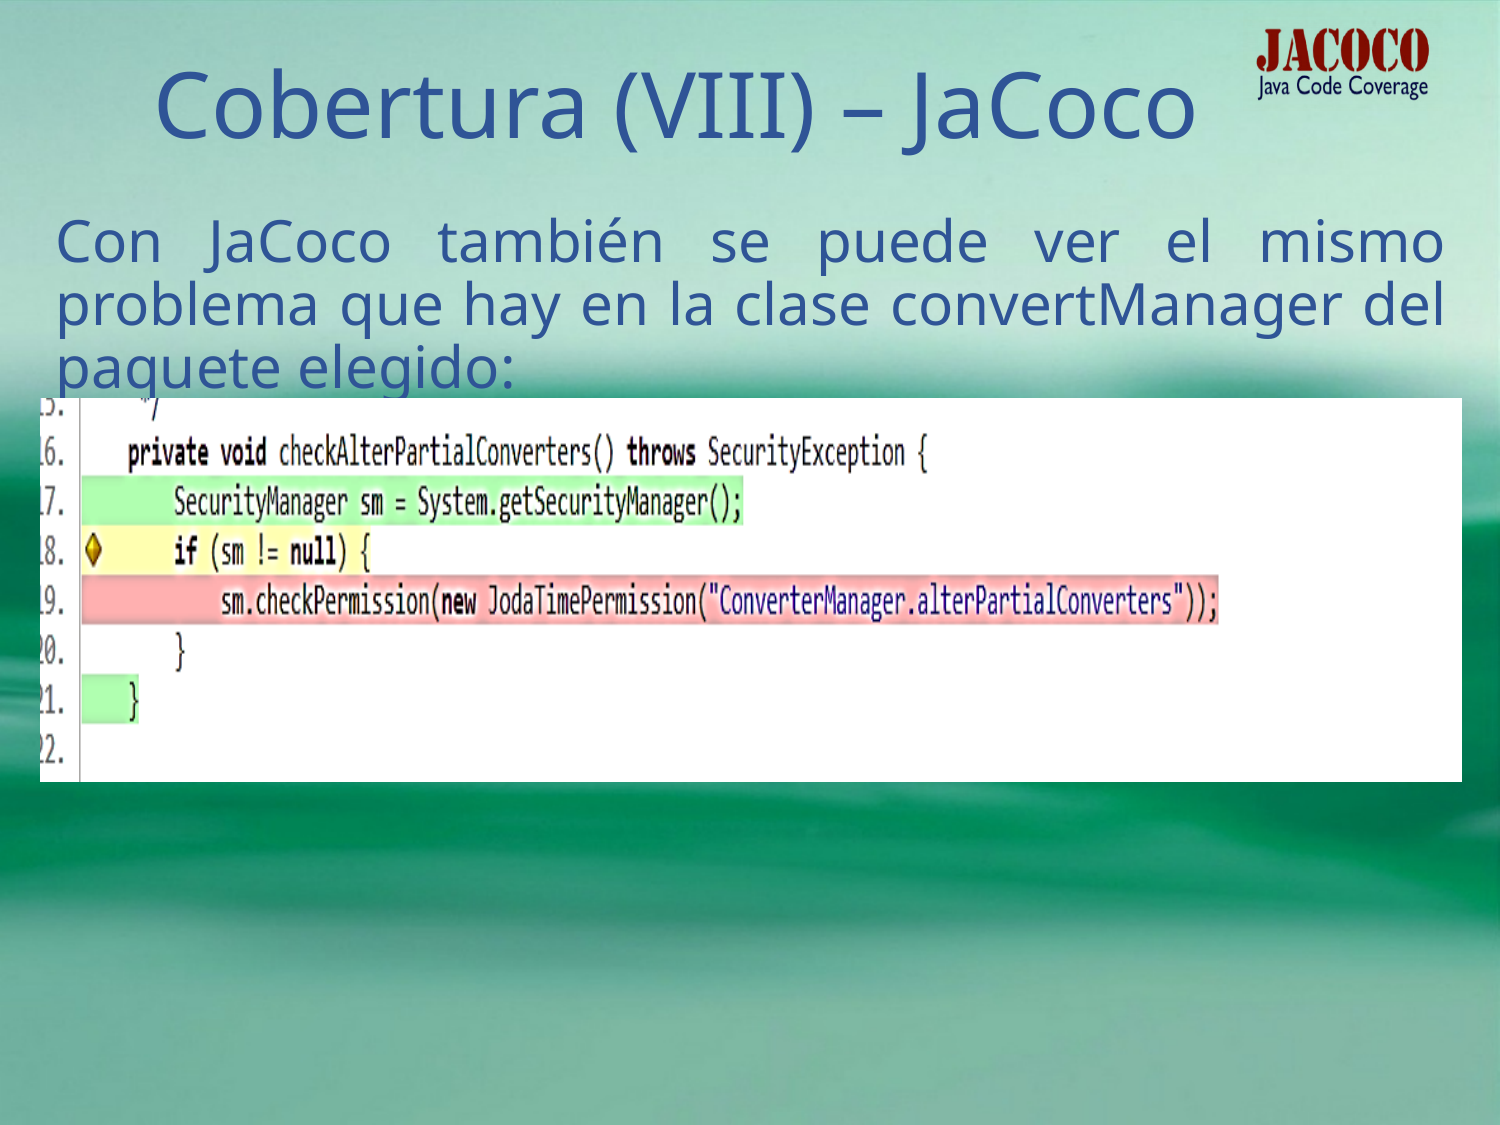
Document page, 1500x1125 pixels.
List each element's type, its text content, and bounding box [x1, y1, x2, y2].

list Con JaCoco también se puede ver el mismo problema que hay en la clase convertManager del paquete elegido: [40, 205, 1462, 345]
picture [0, 0, 1500, 1125]
title Cobertura (VIII) – JaCoco [40, 11, 1312, 205]
